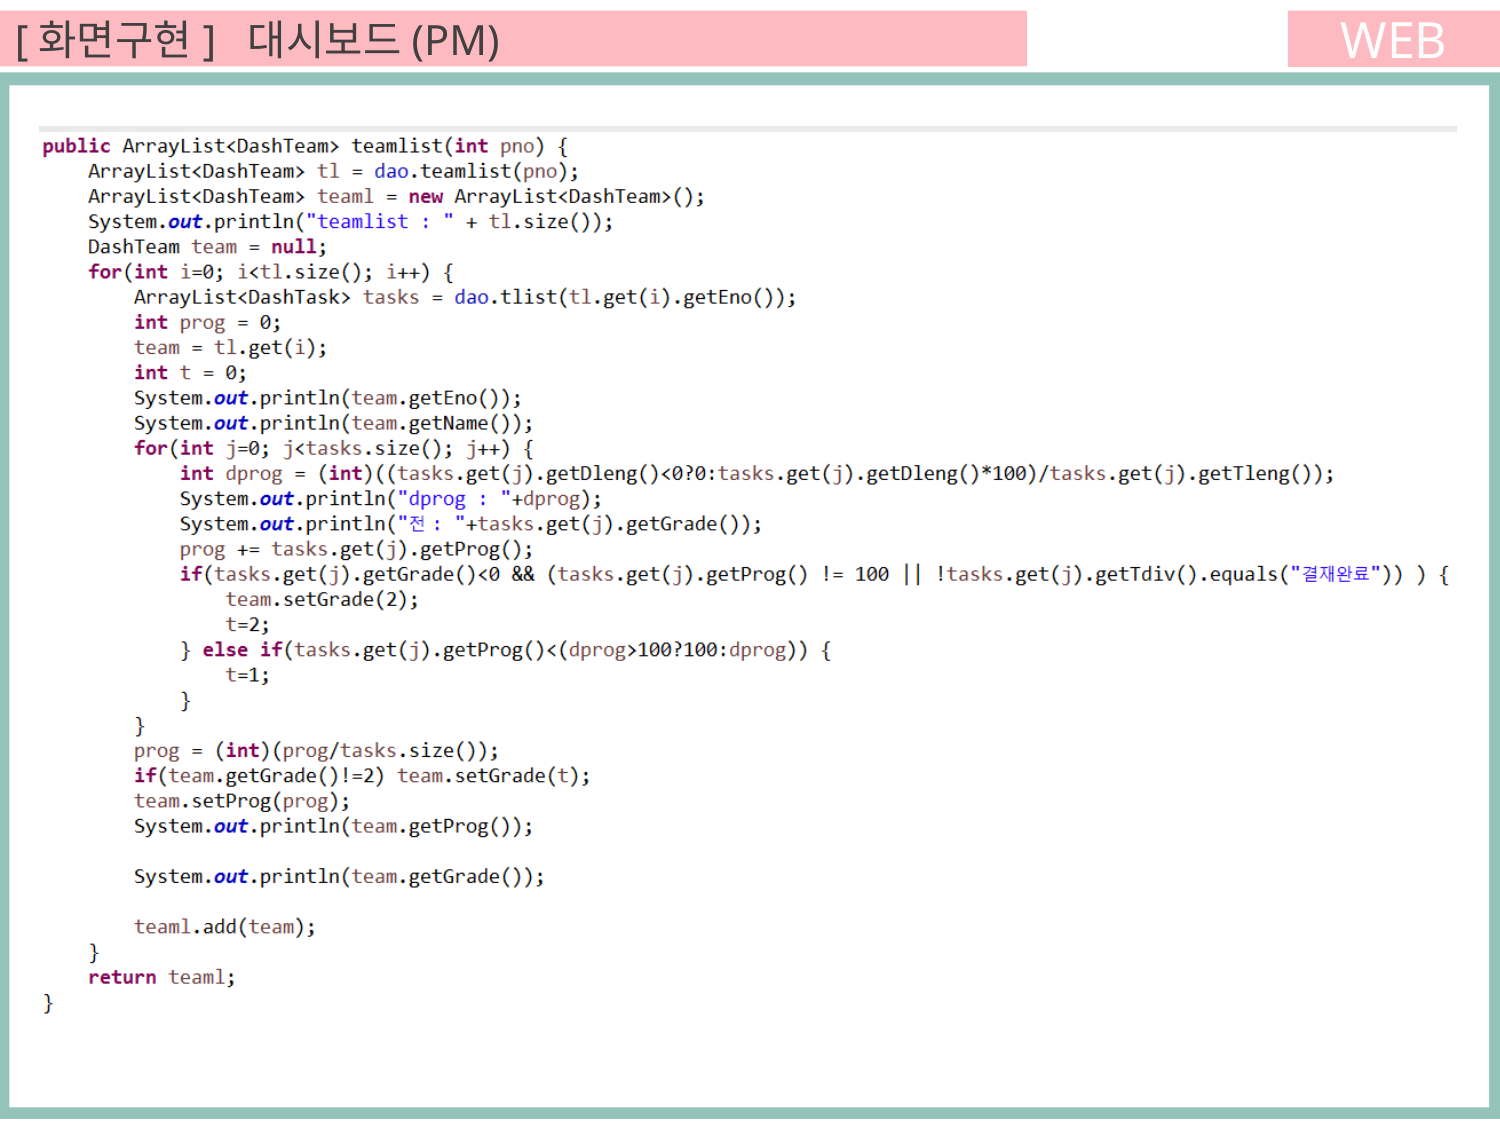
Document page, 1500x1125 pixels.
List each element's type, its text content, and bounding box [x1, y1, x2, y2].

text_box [0, 72, 1500, 1119]
picture [39, 126, 1457, 1018]
text_box WEB [1287, 10, 1500, 68]
text_box [화면구현] 대시보드(PM) [0, 10, 1028, 67]
